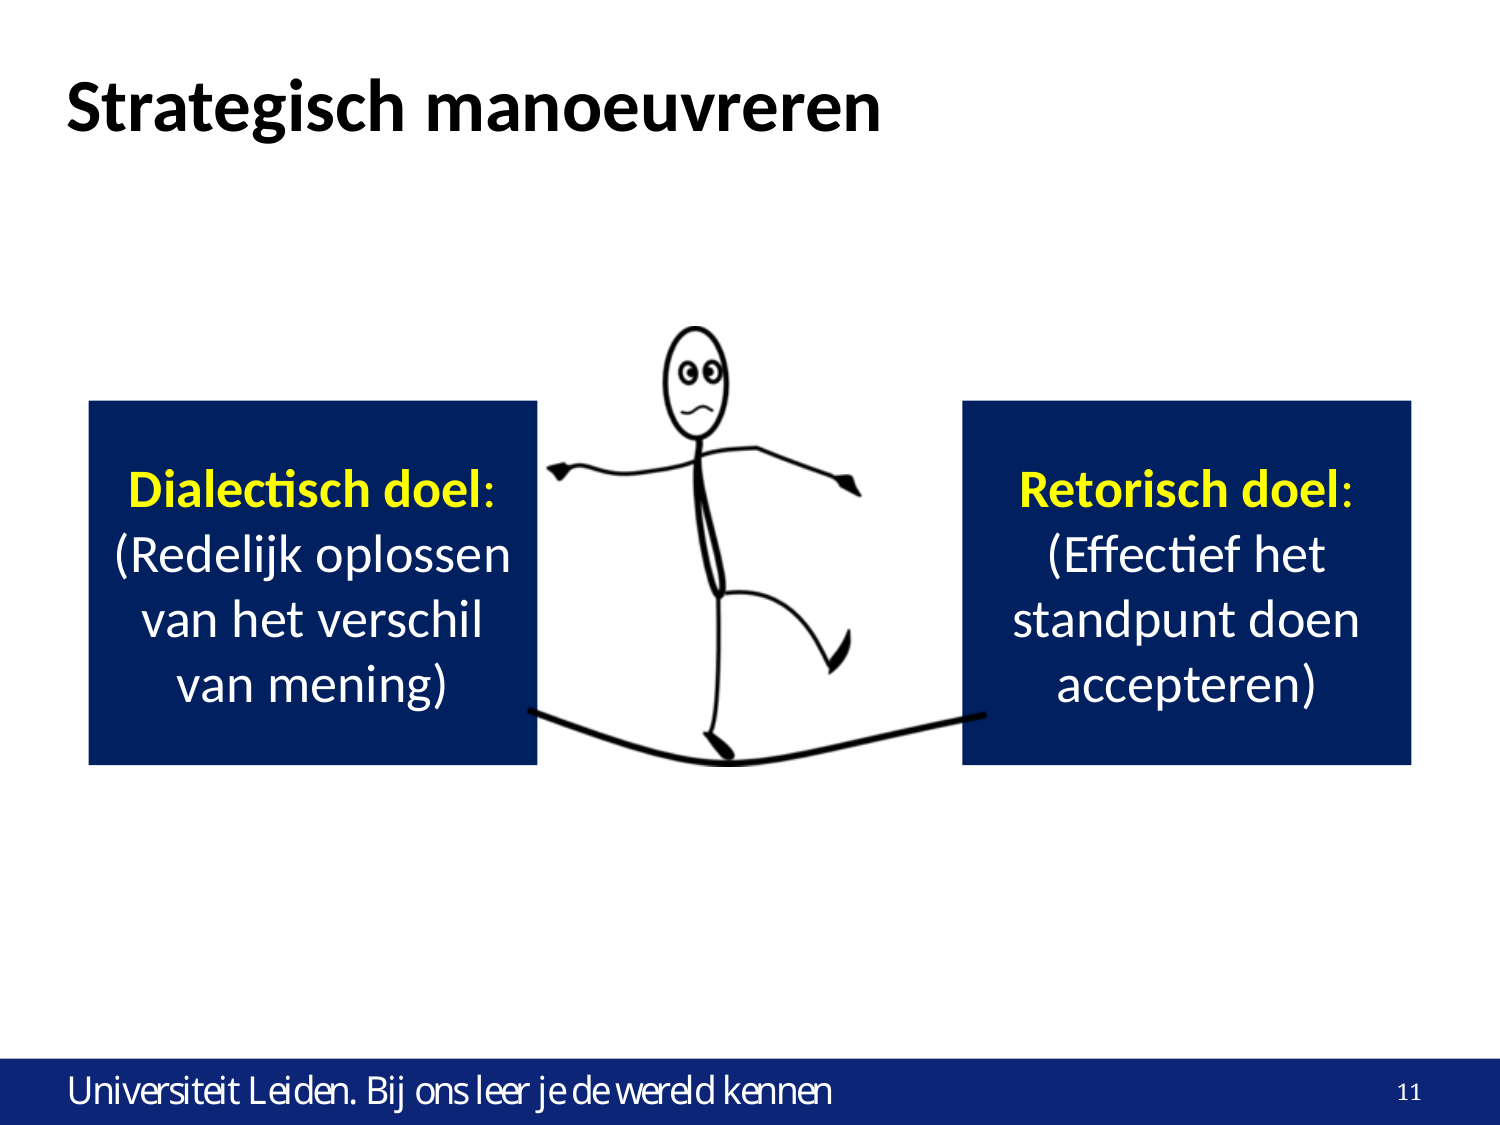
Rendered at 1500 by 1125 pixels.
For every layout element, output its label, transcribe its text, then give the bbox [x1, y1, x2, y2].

text_box Retorisch doel: (Effectief het standpunt doen accepteren) [994, 400, 1412, 766]
text_box Dialectisch doel: (Redelijk oplossen van het verschil van mening) [88, 400, 520, 766]
title Strategisch manoeuvreren [66, 66, 1434, 138]
picture [525, 326, 990, 768]
